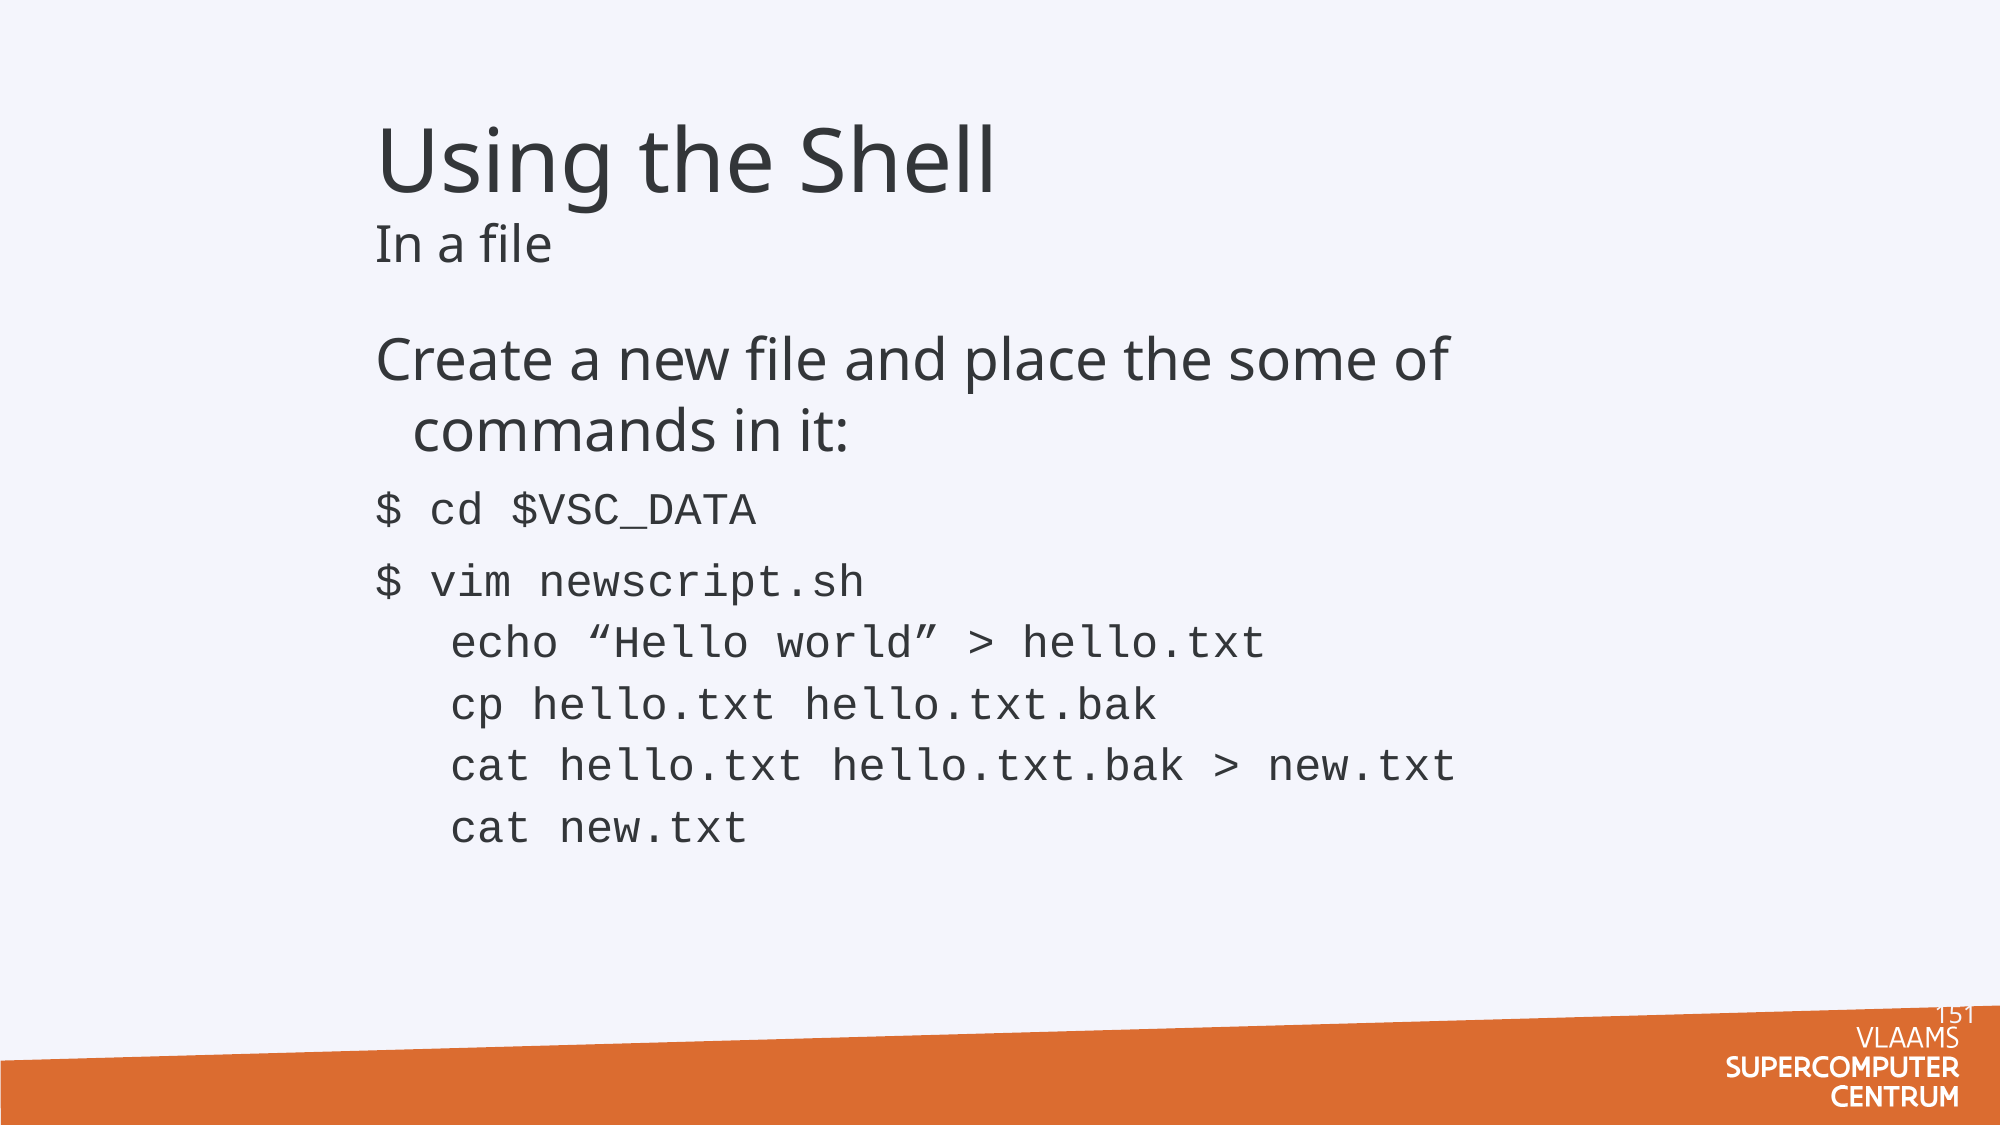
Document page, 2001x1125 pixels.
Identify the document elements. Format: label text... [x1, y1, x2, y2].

title Using the Shell In a file [360, 93, 1641, 281]
picture [1725, 1021, 1960, 1117]
list Create a new file and place the some of commands in it: $ cd $VSC_DATA $ vim newscript.sh echo “Hello world” > hello.txt cp hello.txt hello.txt.bak cat hello.txt hello.txt.bak > new.txt cat new.txt [360, 312, 1641, 823]
slide_number 151 [1787, 992, 1993, 1040]
